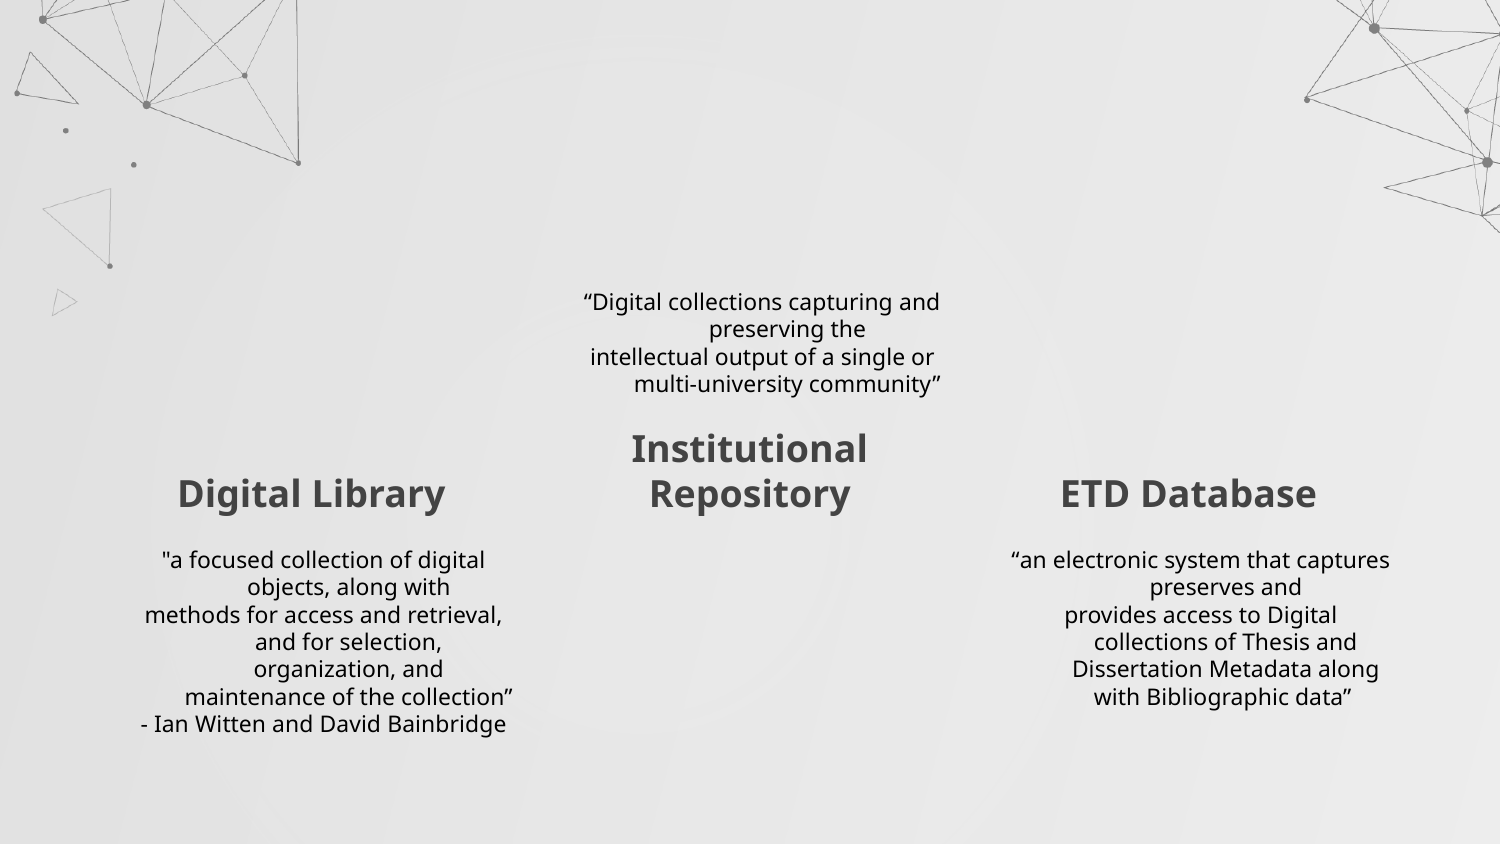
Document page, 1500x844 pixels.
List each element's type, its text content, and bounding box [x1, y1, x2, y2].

picture [0, 0, 1500, 844]
subtitle "a focused collection of digital objects, along with methods for access and retrieval, and for selection, organization, and maintenance of the collection” - Ian Witten and David Bainbridge [92, 530, 531, 695]
title ETD Database [969, 460, 1408, 530]
title Digital Library [92, 460, 530, 530]
subtitle “an electronic system that captures preserves and provides access to Digital collections of Thesis and Dissertation Metadata along with Bibliographic data” [969, 530, 1408, 695]
subtitle “Digital collections capturing and preserving the intellectual output of a single or multi-university community” [530, 272, 970, 531]
